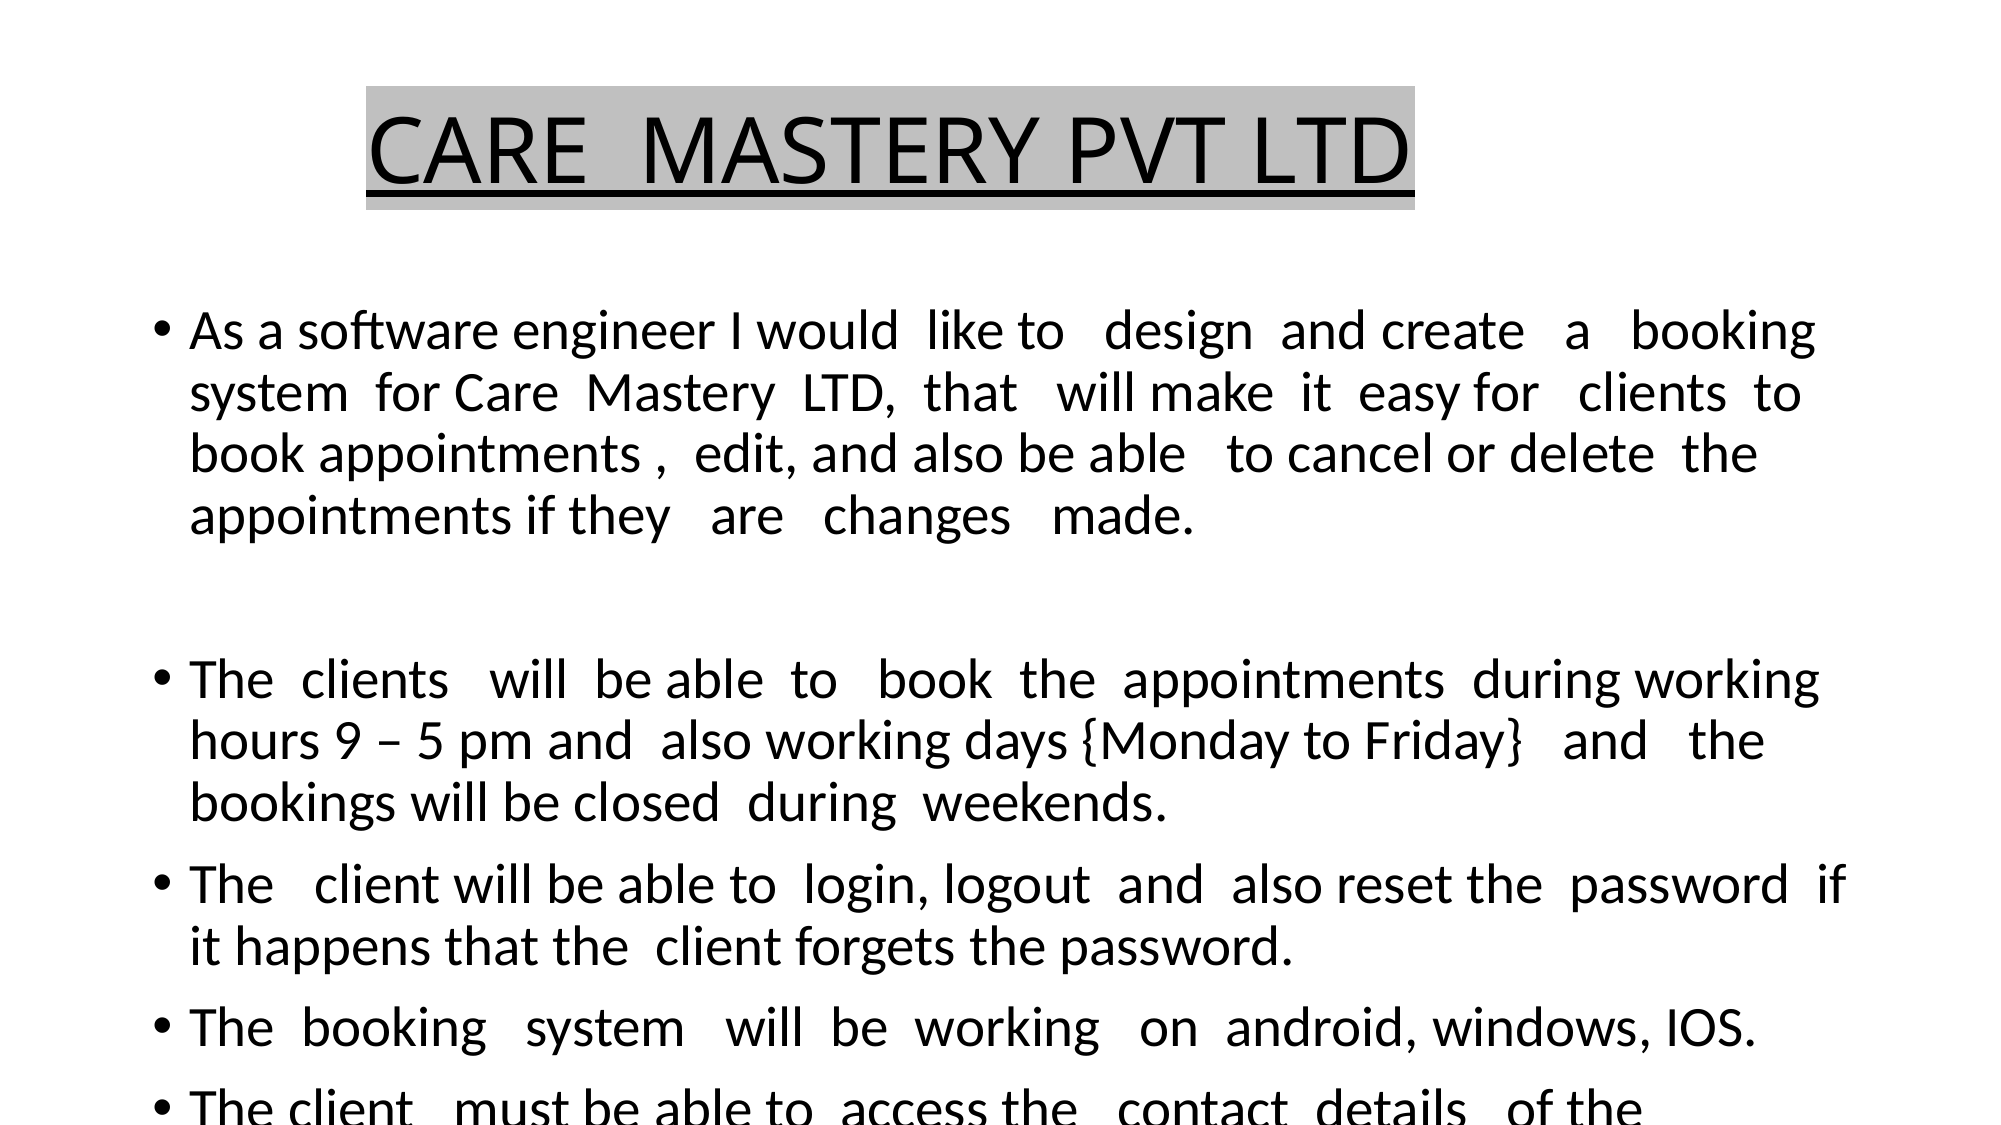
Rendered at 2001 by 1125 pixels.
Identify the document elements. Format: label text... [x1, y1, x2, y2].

list As a software engineer I would like to design and create a booking system for Care Mastery LTD, that will make it easy for clients to book appointments , edit, and also be able to cancel or delete the appointments if they are changes made. The clients will be able to book the appointments during working hours 9 – 5 pm and also working days {Monday to Friday} and the bookings will be closed during weekends. The client will be able to login, logout and also reset the password if it happens that the client forgets the password. The booking system will be working on android, windows, IOS. The client must be able to access the contact details of the company on the home page of the booking system [137, 292, 1863, 1125]
title CARE MASTERY PVT LTD [351, 57, 2000, 250]
